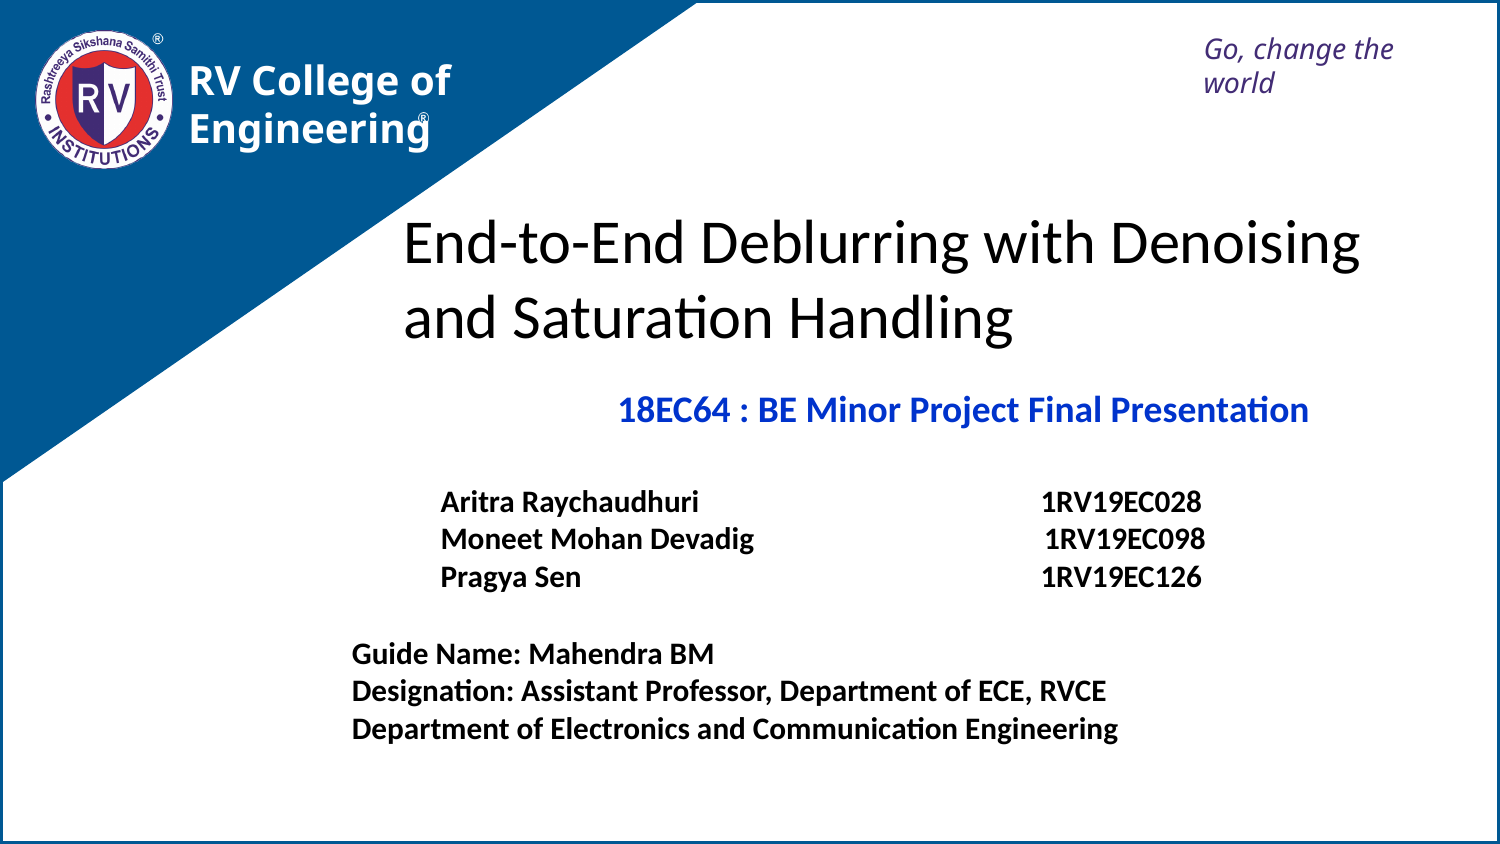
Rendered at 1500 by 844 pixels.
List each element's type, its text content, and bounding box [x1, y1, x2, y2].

text_box Aritra Raychaudhuri 1RV19EC028 Moneet Mohan Devadig 1RV19EC098 Pragya Sen 1RV19EC126 [433, 477, 1287, 618]
picture [35, 30, 173, 169]
title End-to-End Deblurring with Denoising and Saturation Handling [403, 201, 1425, 422]
text_box 18EC64 : BE Minor Project Final Presentation [567, 381, 1360, 438]
text_box Guide Name: Mahendra BM Designation: Assistant Professor, Department of ECE, RVCE Department of Electronics and Communication Engineering [345, 629, 1167, 749]
picture [418, 112, 429, 124]
